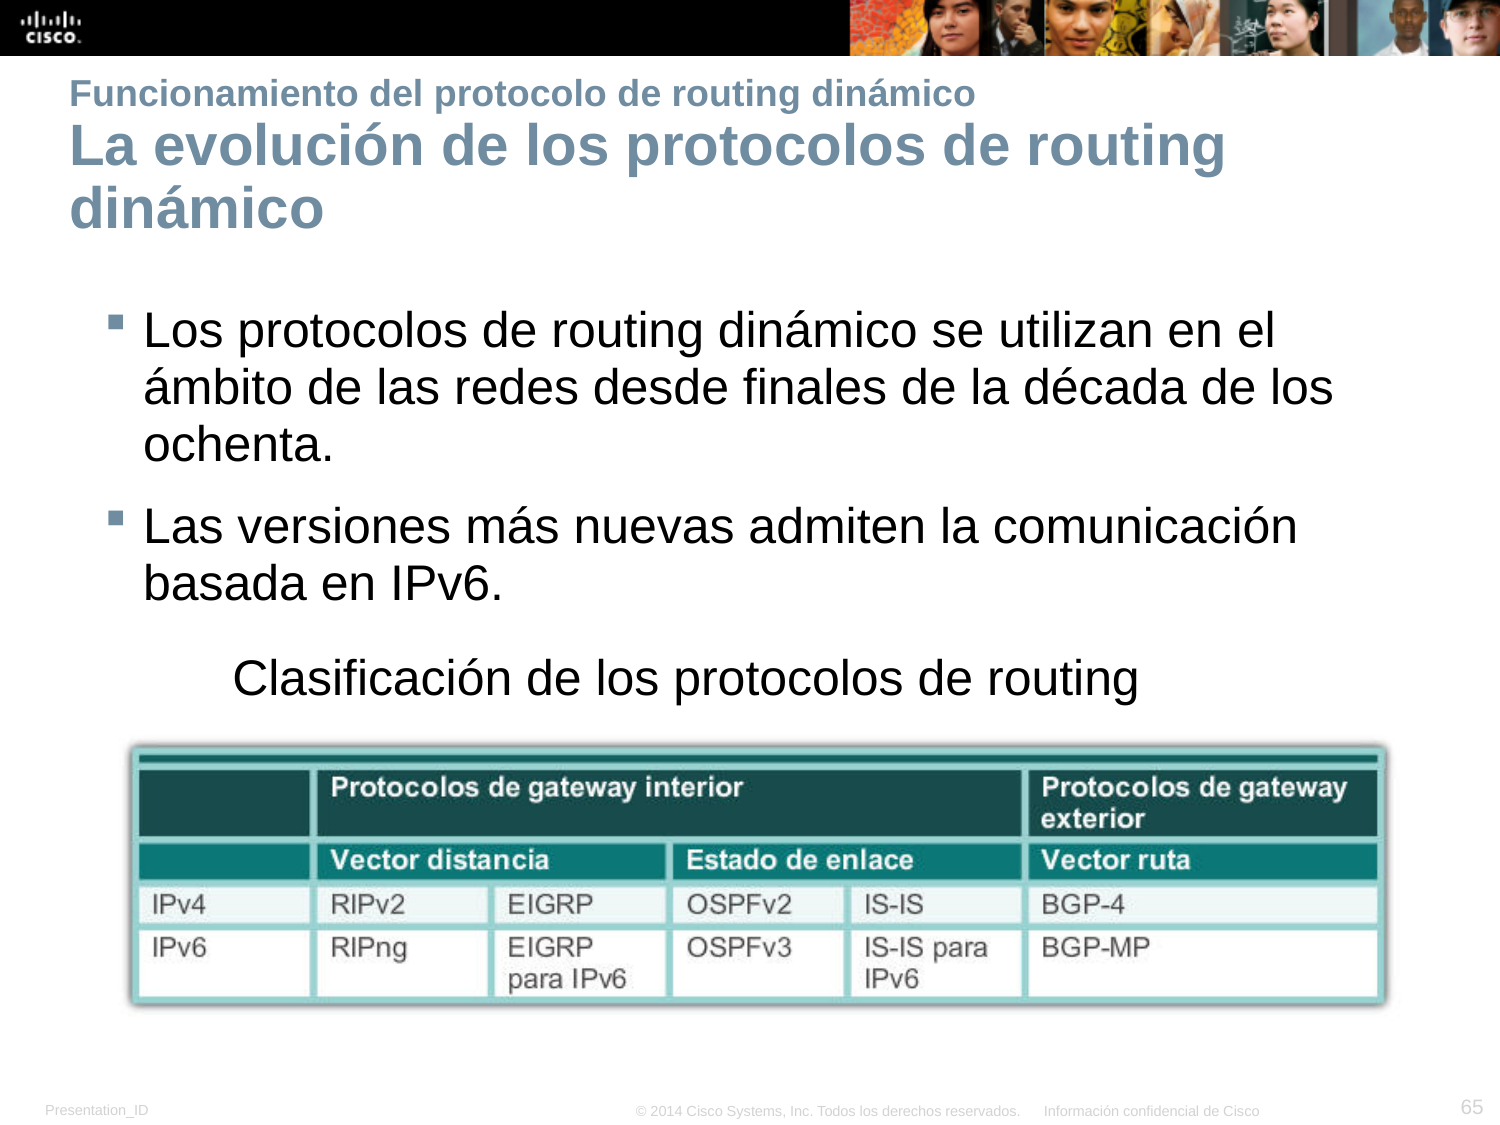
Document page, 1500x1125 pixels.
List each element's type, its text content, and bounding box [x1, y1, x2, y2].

picture [0, 0, 1500, 56]
picture [118, 730, 1404, 1044]
text_box Clasificación de los protocolos de routing [186, 644, 1186, 714]
list Los protocolos de routing dinámico se utilizan en el ámbito de las redes desde finales de la década de los ochenta. Las versiones más nuevas admiten la comunicación basada en IPv6. [90, 294, 1394, 977]
title Funcionamiento del protocolo de routing dinámico La evolución de los protocolos de routing dinámico [55, 104, 1479, 248]
